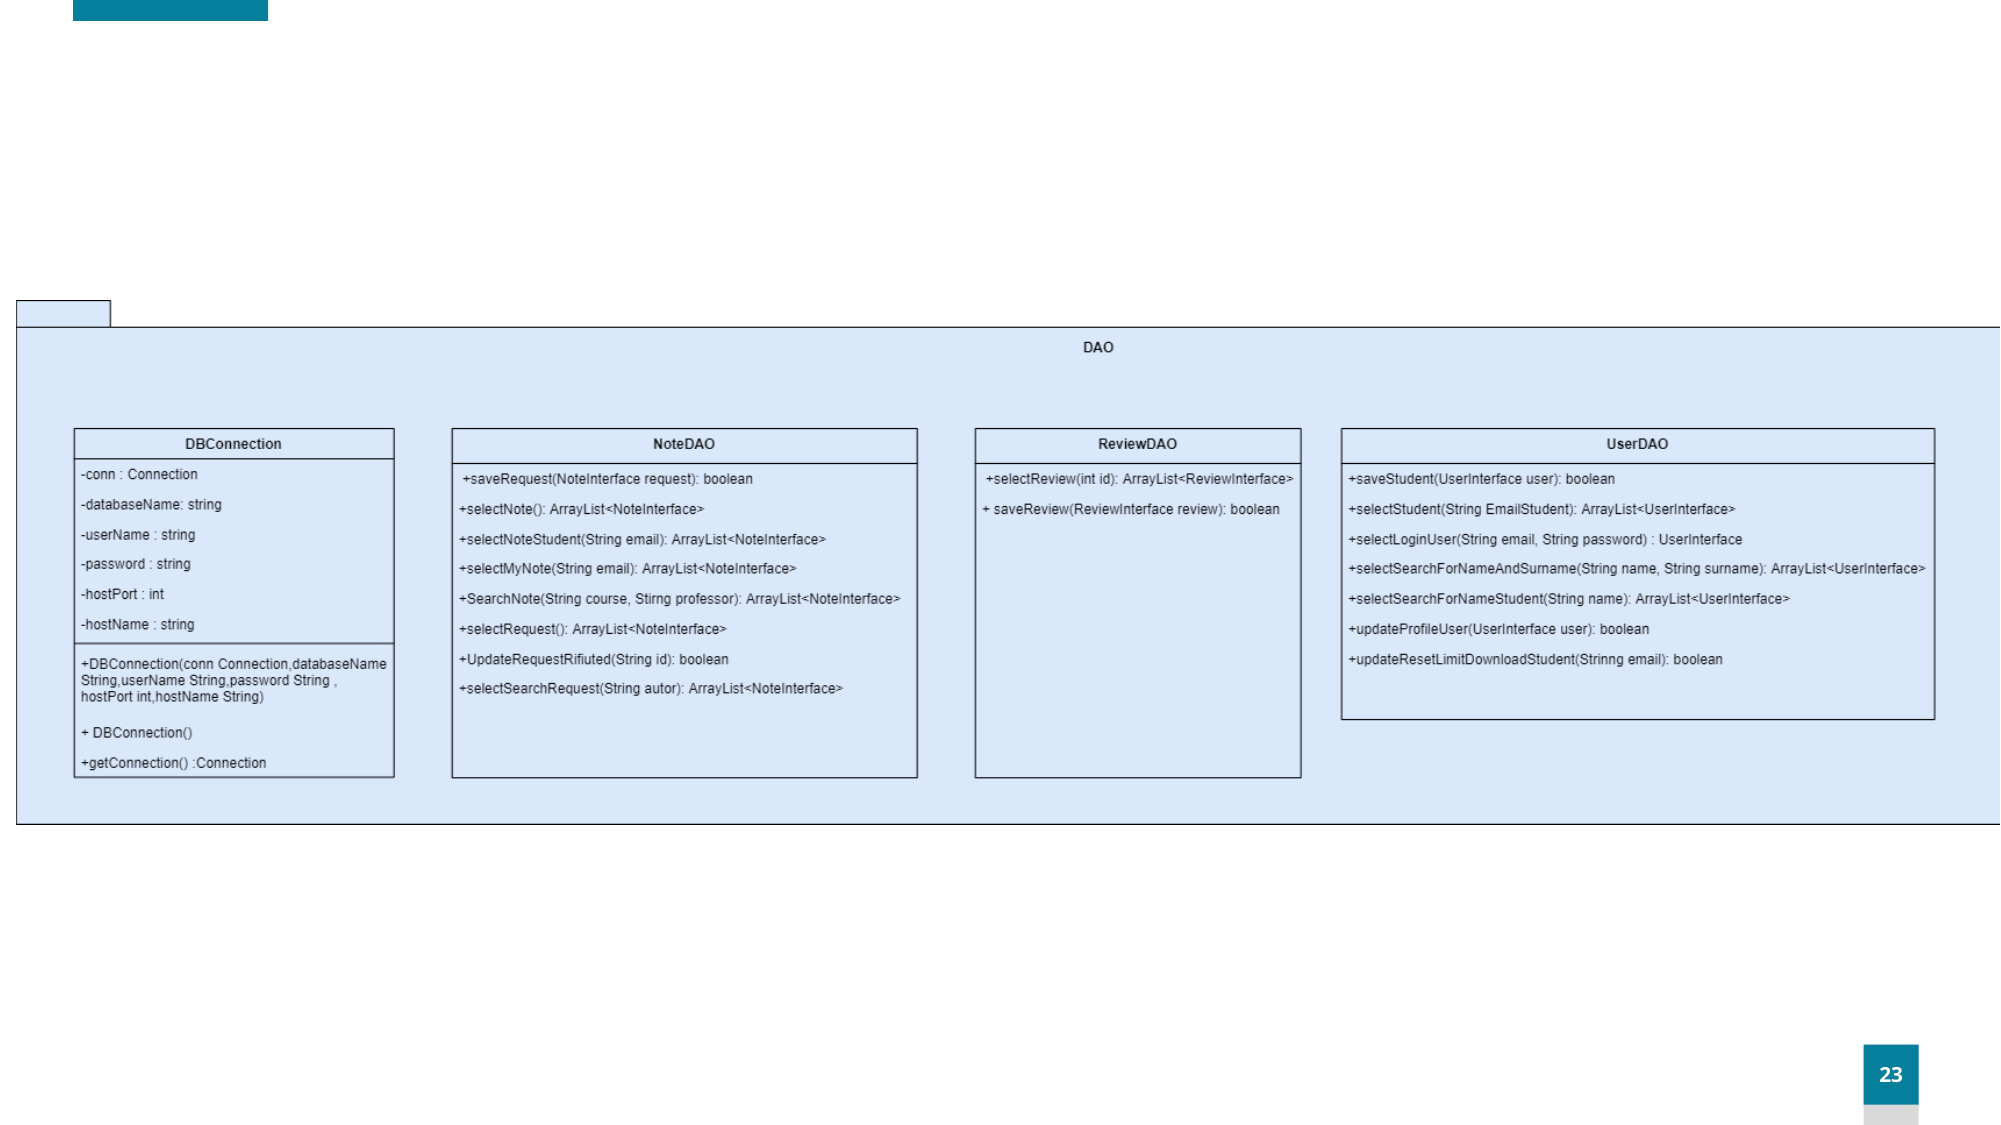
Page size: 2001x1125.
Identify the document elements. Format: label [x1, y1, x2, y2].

picture [16, 300, 2000, 825]
